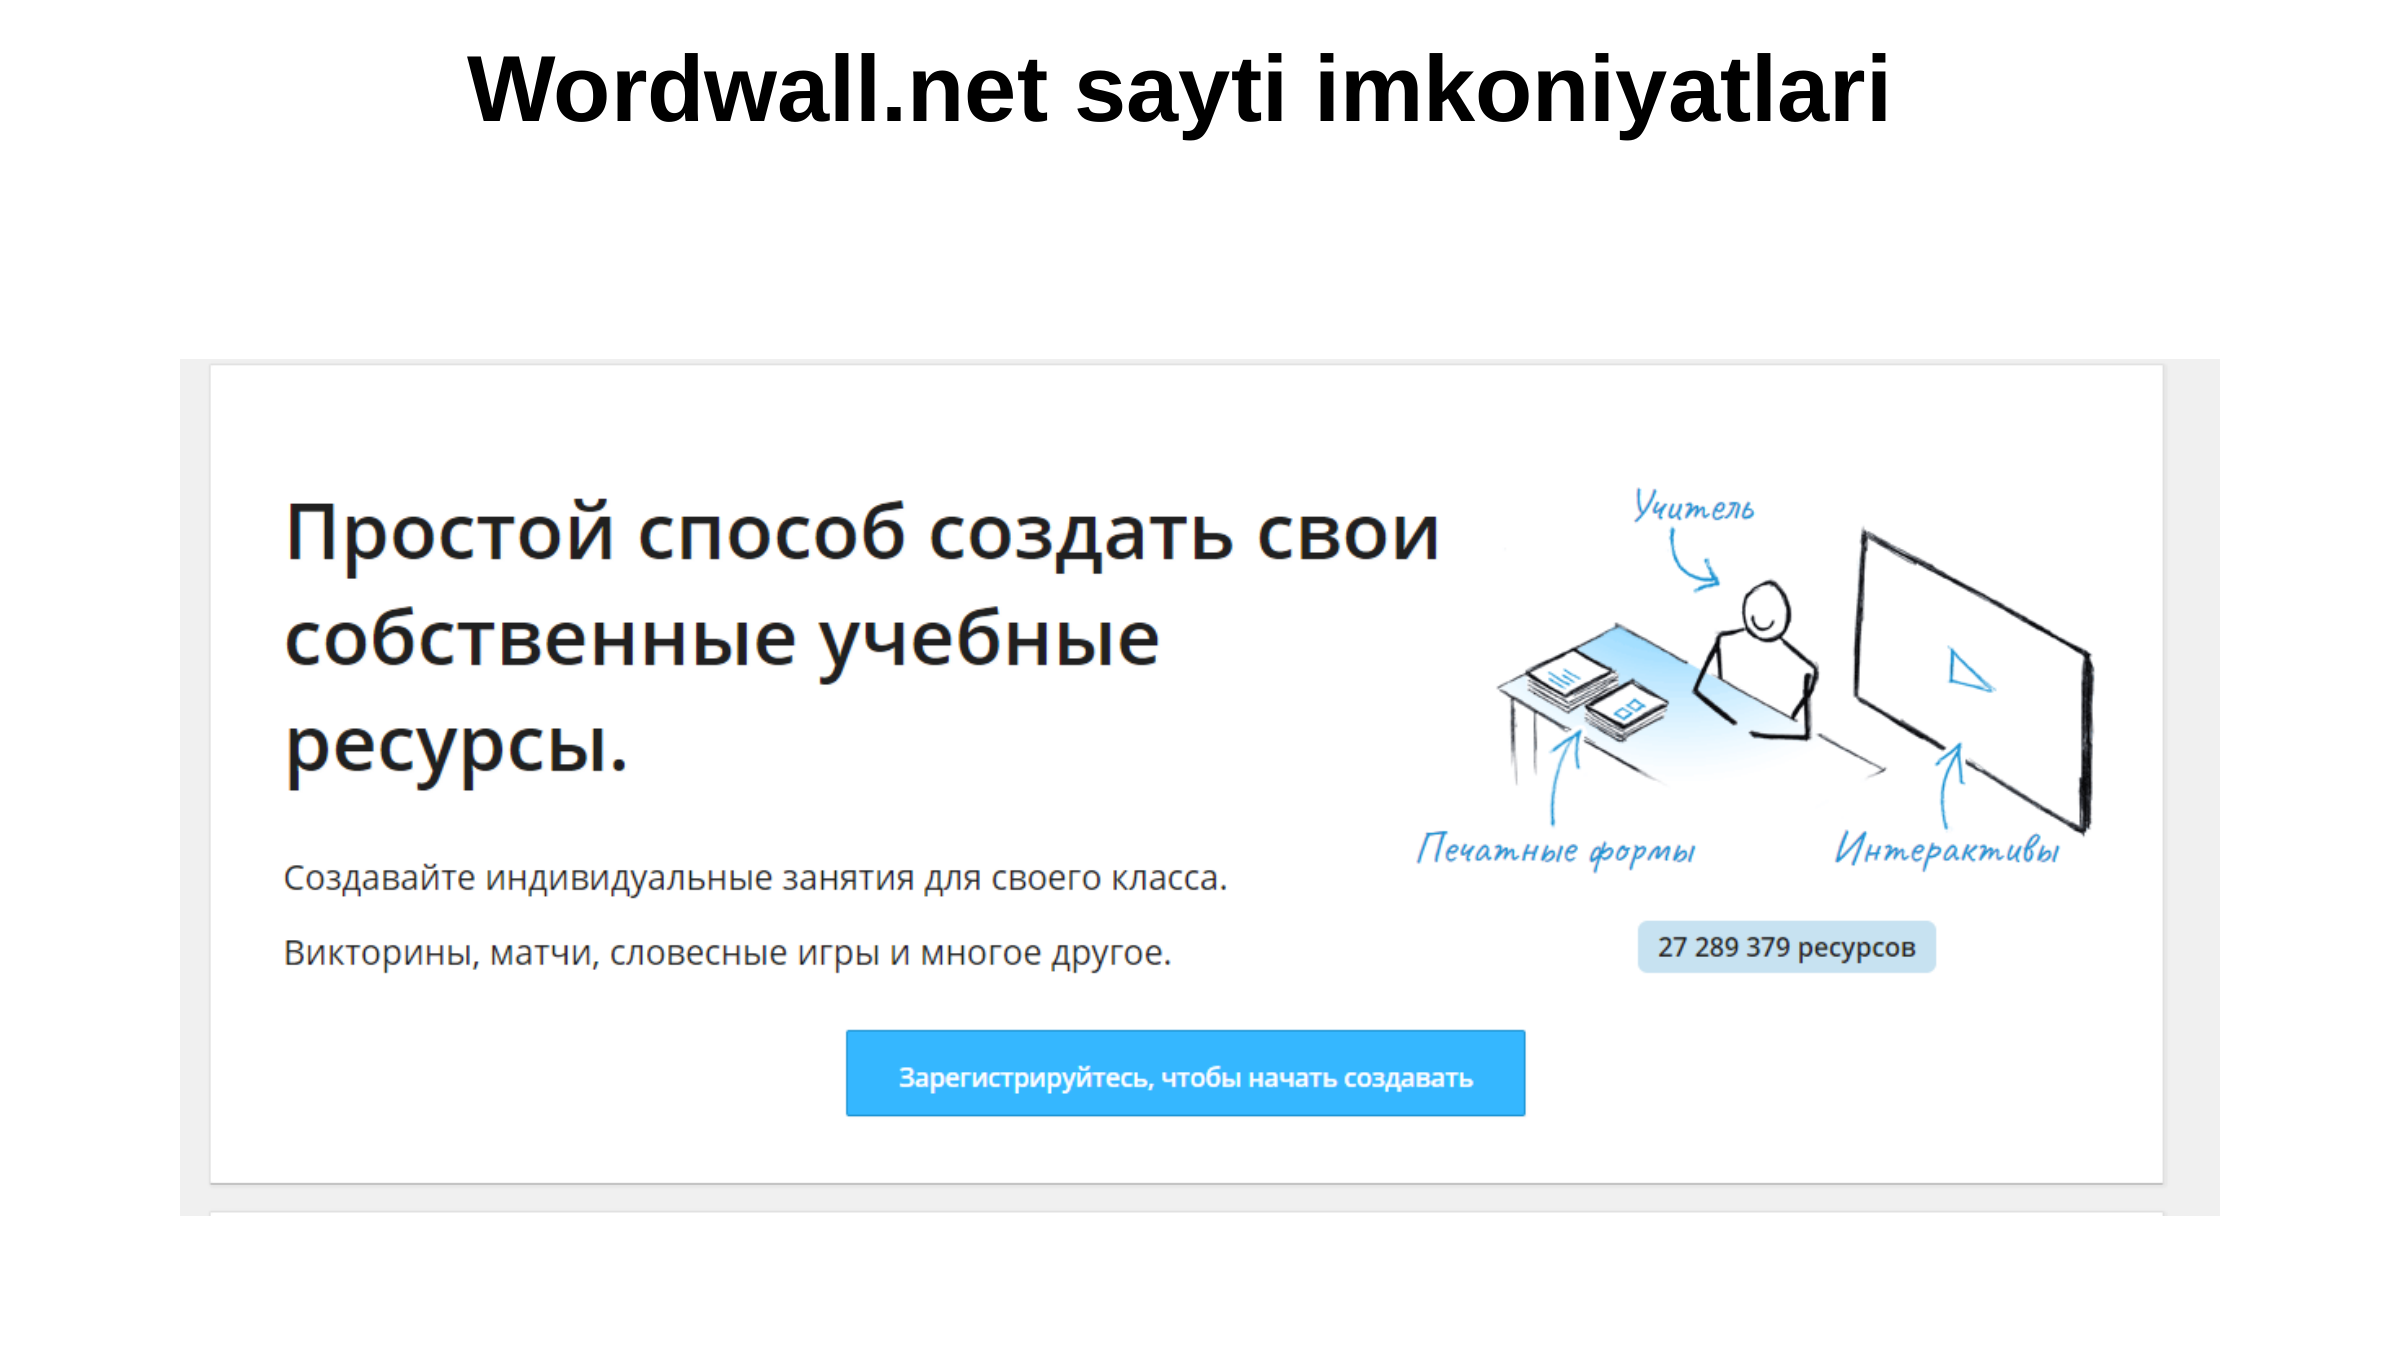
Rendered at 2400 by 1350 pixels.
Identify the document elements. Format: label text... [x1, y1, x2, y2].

title Wordwall.net sayti imkoniyatlari [36, 29, 2351, 282]
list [180, 359, 2220, 1216]
